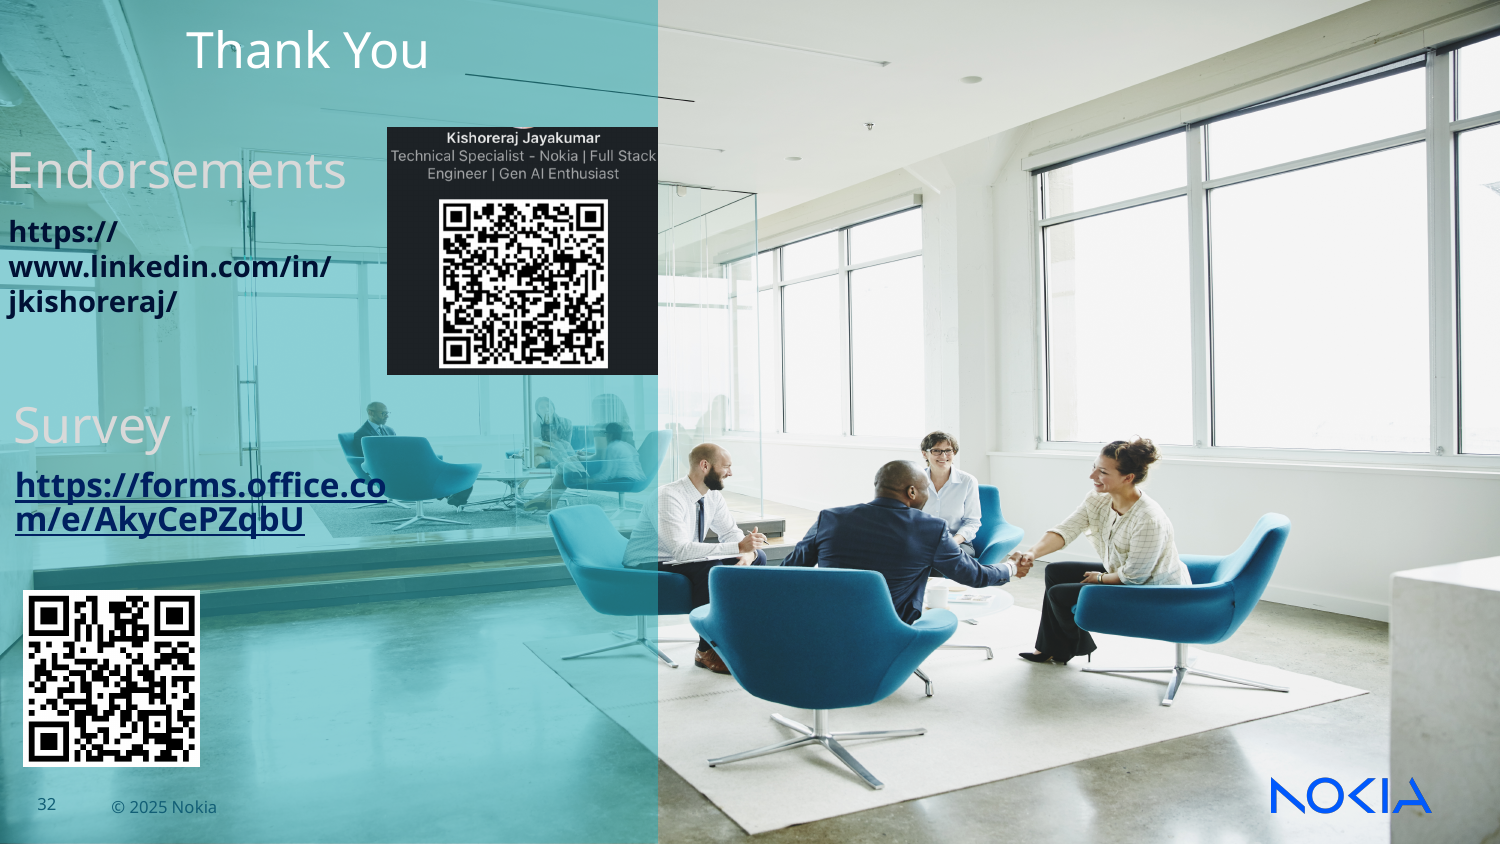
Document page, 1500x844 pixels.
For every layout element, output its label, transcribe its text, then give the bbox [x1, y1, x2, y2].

text_box https://forms.office.com/e/AkyCePZqbU [0, 457, 419, 518]
title Thank You [135, 18, 482, 75]
text_box https://www.linkedin.com/in/jkishoreraj/ [0, 205, 380, 326]
picture [23, 590, 200, 767]
text_box [0, 0, 658, 205]
text_box Endorsements [6, 138, 387, 212]
text_box [0, 212, 658, 844]
picture [387, 0, 1500, 844]
text_box Survey [13, 393, 342, 457]
